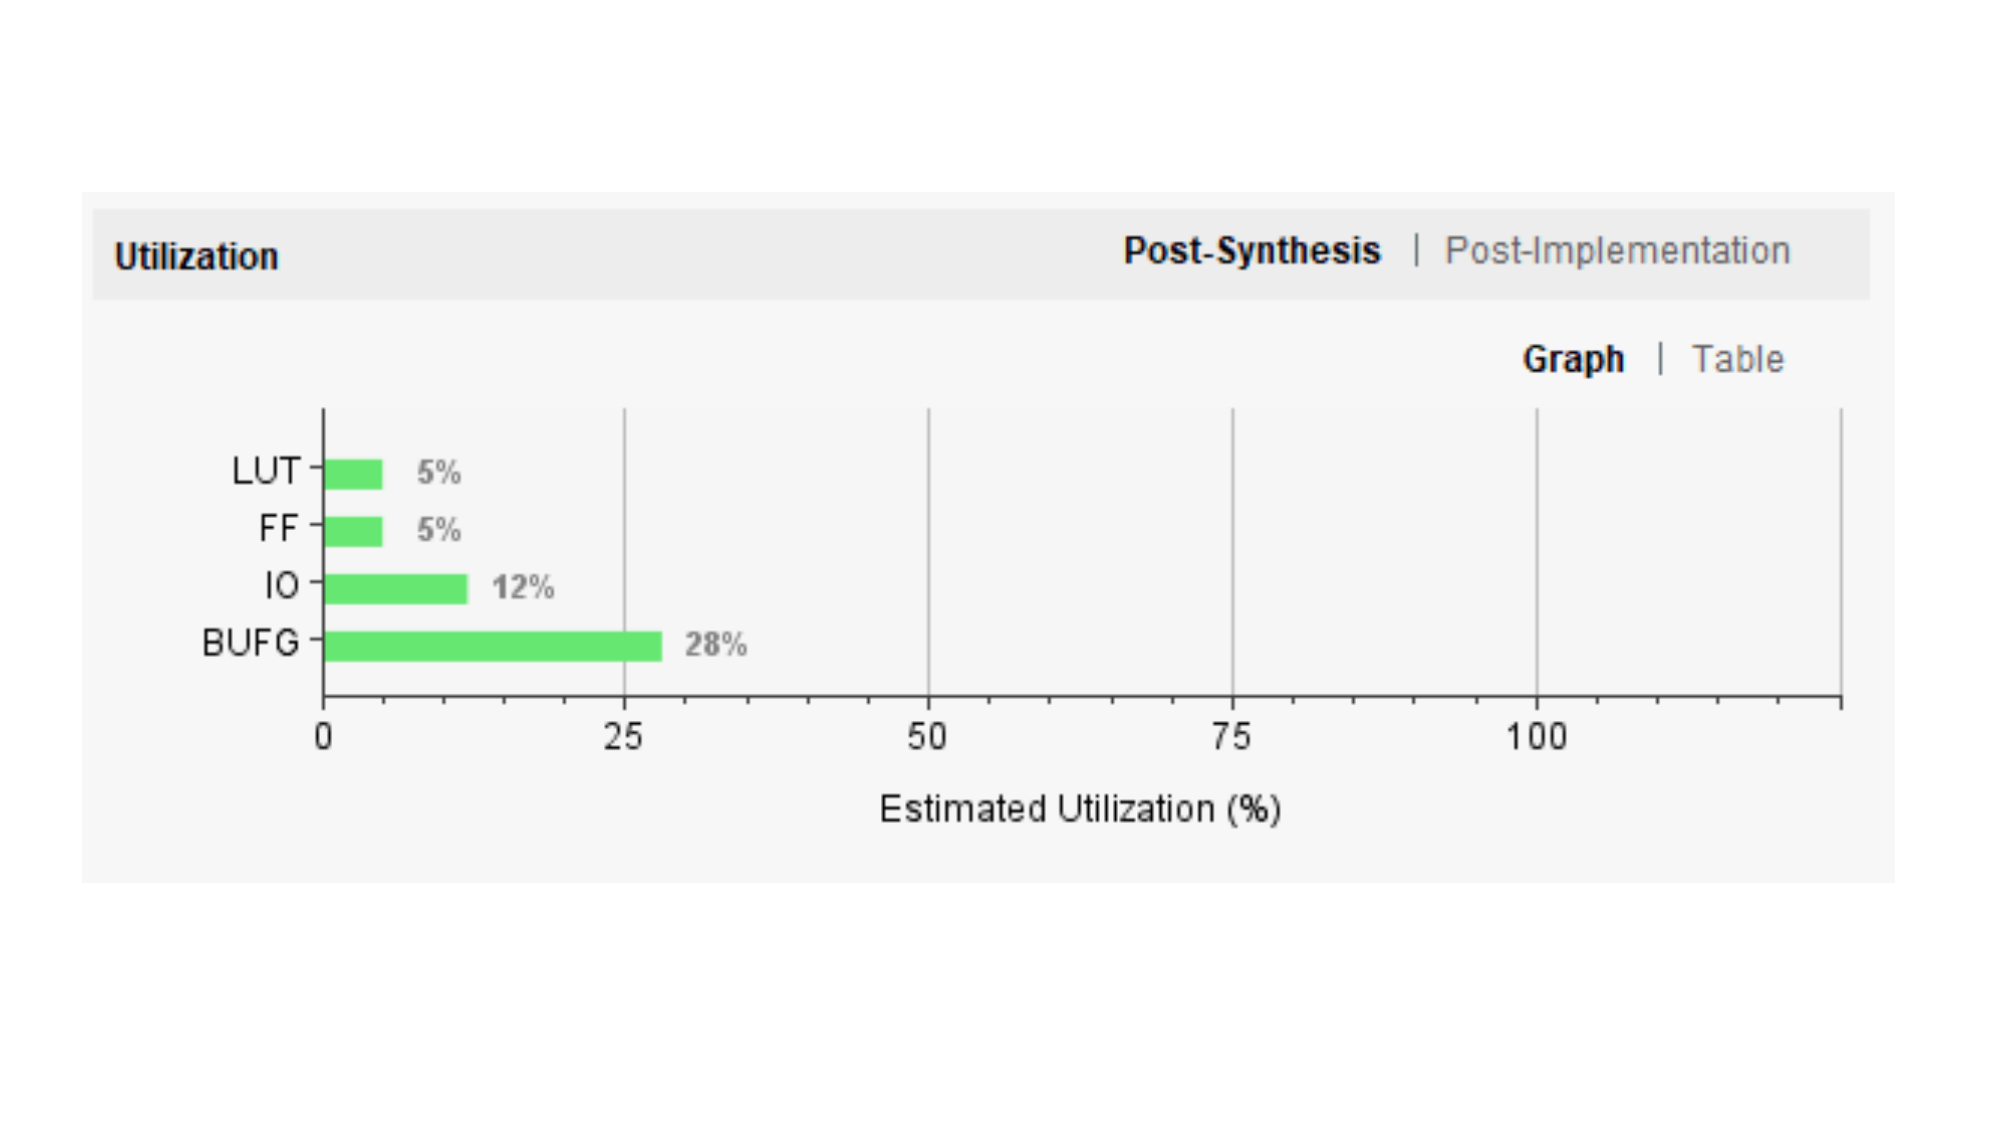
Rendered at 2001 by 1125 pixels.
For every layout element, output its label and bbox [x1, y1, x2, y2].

picture [82, 192, 1895, 883]
